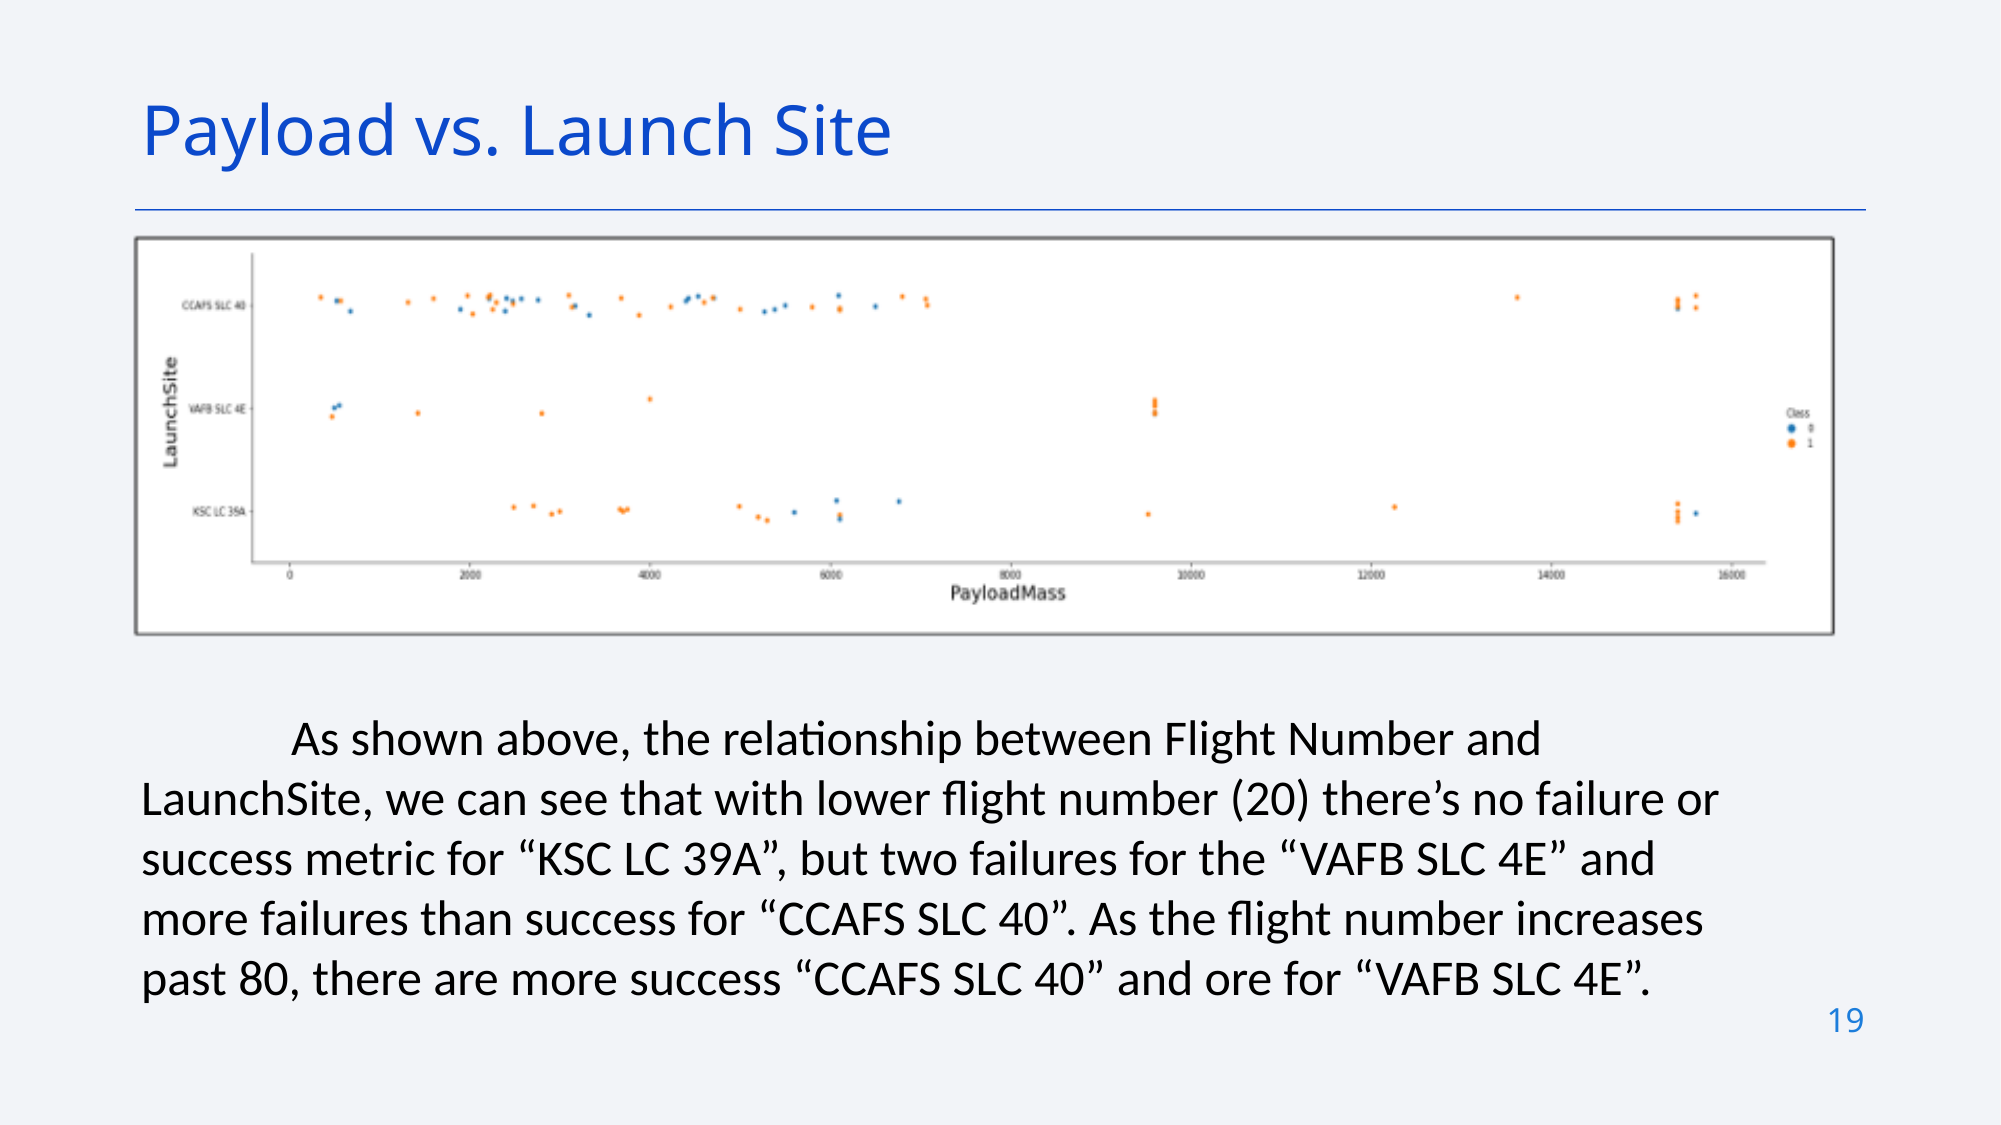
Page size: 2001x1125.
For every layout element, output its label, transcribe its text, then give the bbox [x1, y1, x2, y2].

text_box As shown above, the relationship between Flight Number and LaunchSite, we can see that with lower flight number (20) there’s no failure or success metric for “KSC LC 39A”, but two failures for the “VAFB SLC 4E” and more failures than success for “CCAFS SLC 40”. As the flight number increases past 80, there are more success “CCAFS SLC 40” and ore for “VAFB SLC 4E”. [126, 697, 1778, 1013]
slide_number 19 [1429, 988, 1880, 1055]
text_box Payload vs. Launch Site [126, 88, 1852, 179]
picture [0, 0, 2001, 1125]
